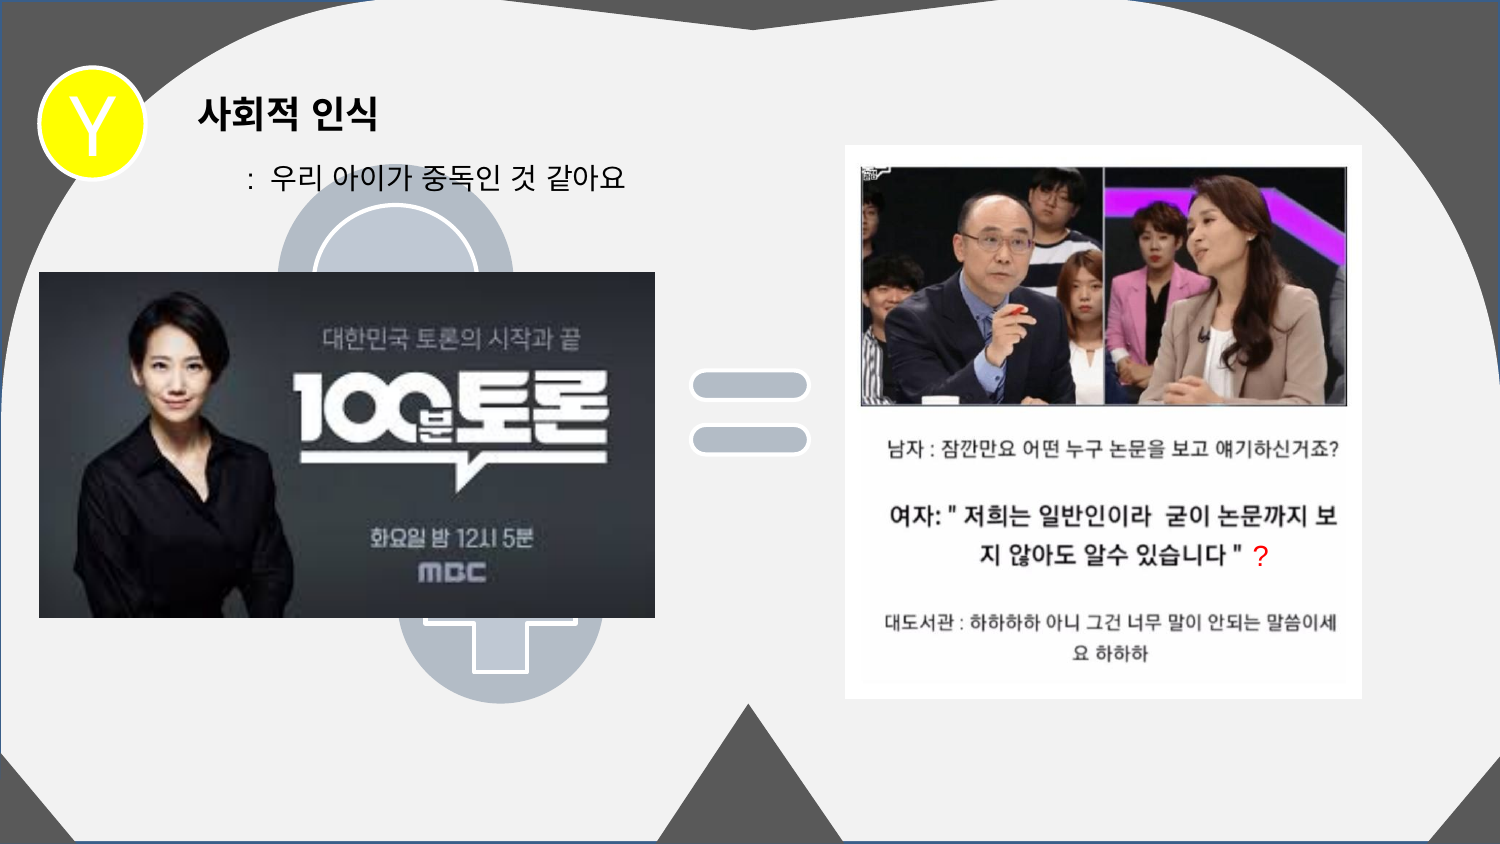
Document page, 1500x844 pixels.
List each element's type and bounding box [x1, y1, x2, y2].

picture [39, 272, 655, 618]
text_box [175, 83, 654, 204]
picture [845, 145, 1362, 699]
